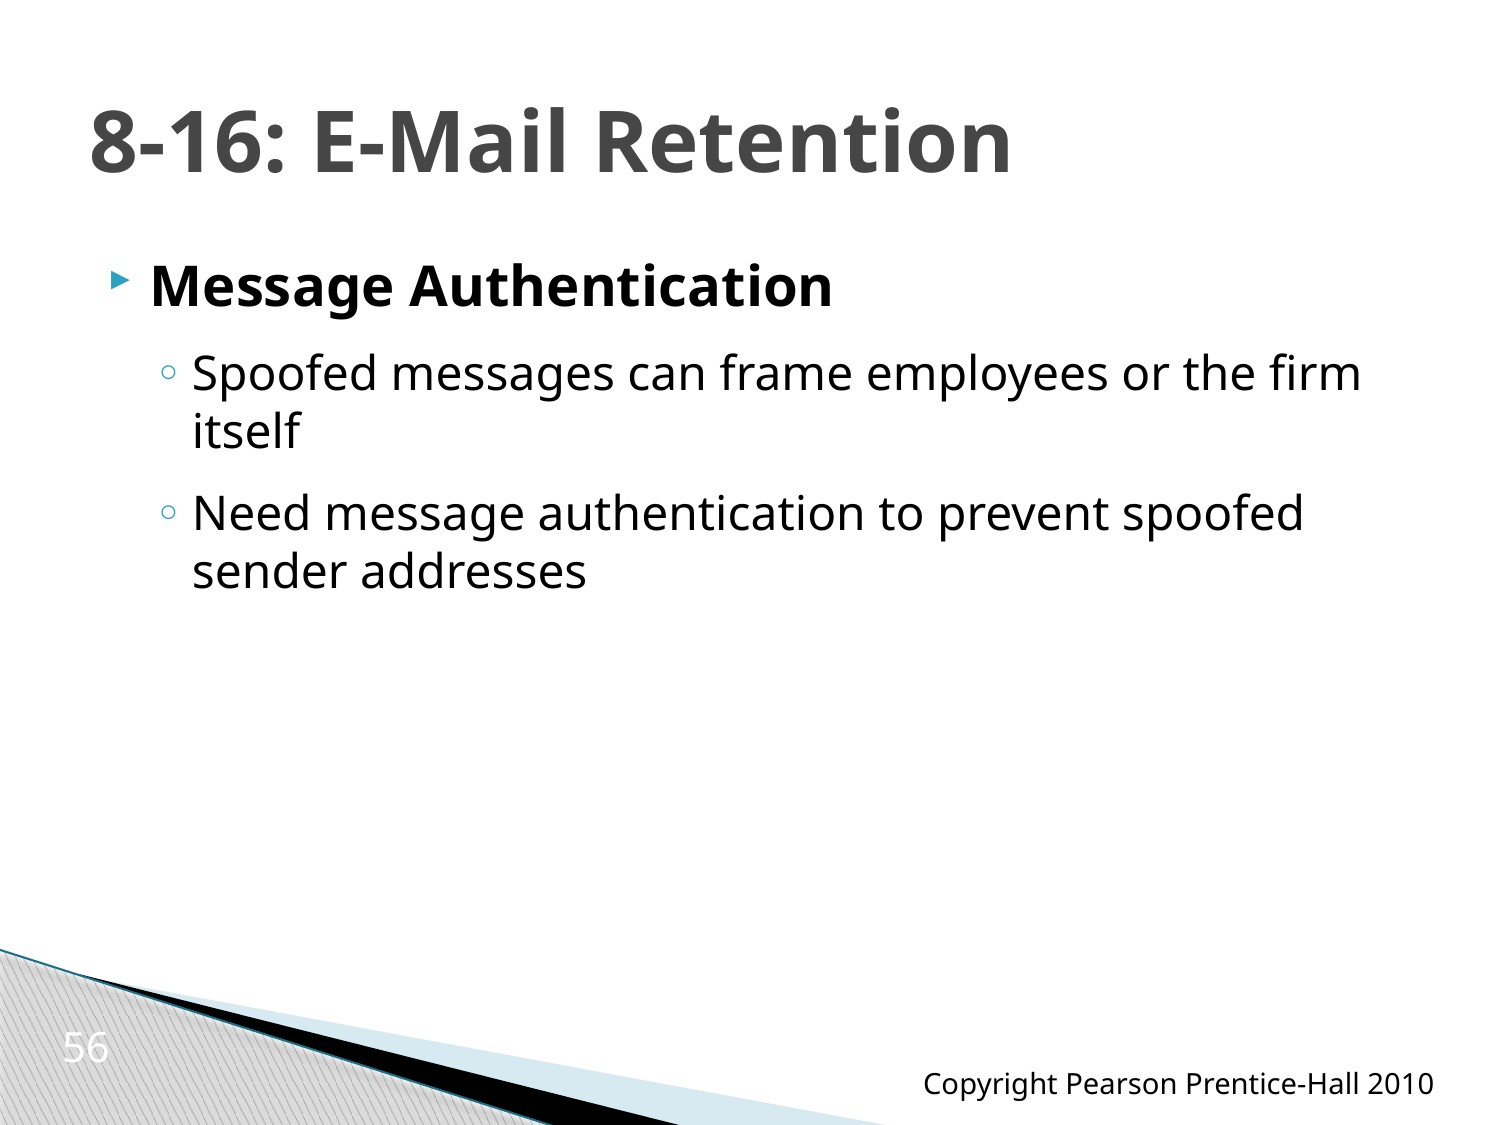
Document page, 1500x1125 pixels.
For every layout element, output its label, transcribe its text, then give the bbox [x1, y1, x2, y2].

title 8-16: E-Mail Retention [75, 45, 1425, 233]
list Message Authentication Spoofed messages can frame employees or the firm itself Need message authentication to prevent spoofed sender addresses [75, 242, 1425, 986]
slide_number 56 [0, 1025, 125, 1085]
footer Copyright Pearson Prentice-Hall 2010 [737, 1052, 1450, 1113]
